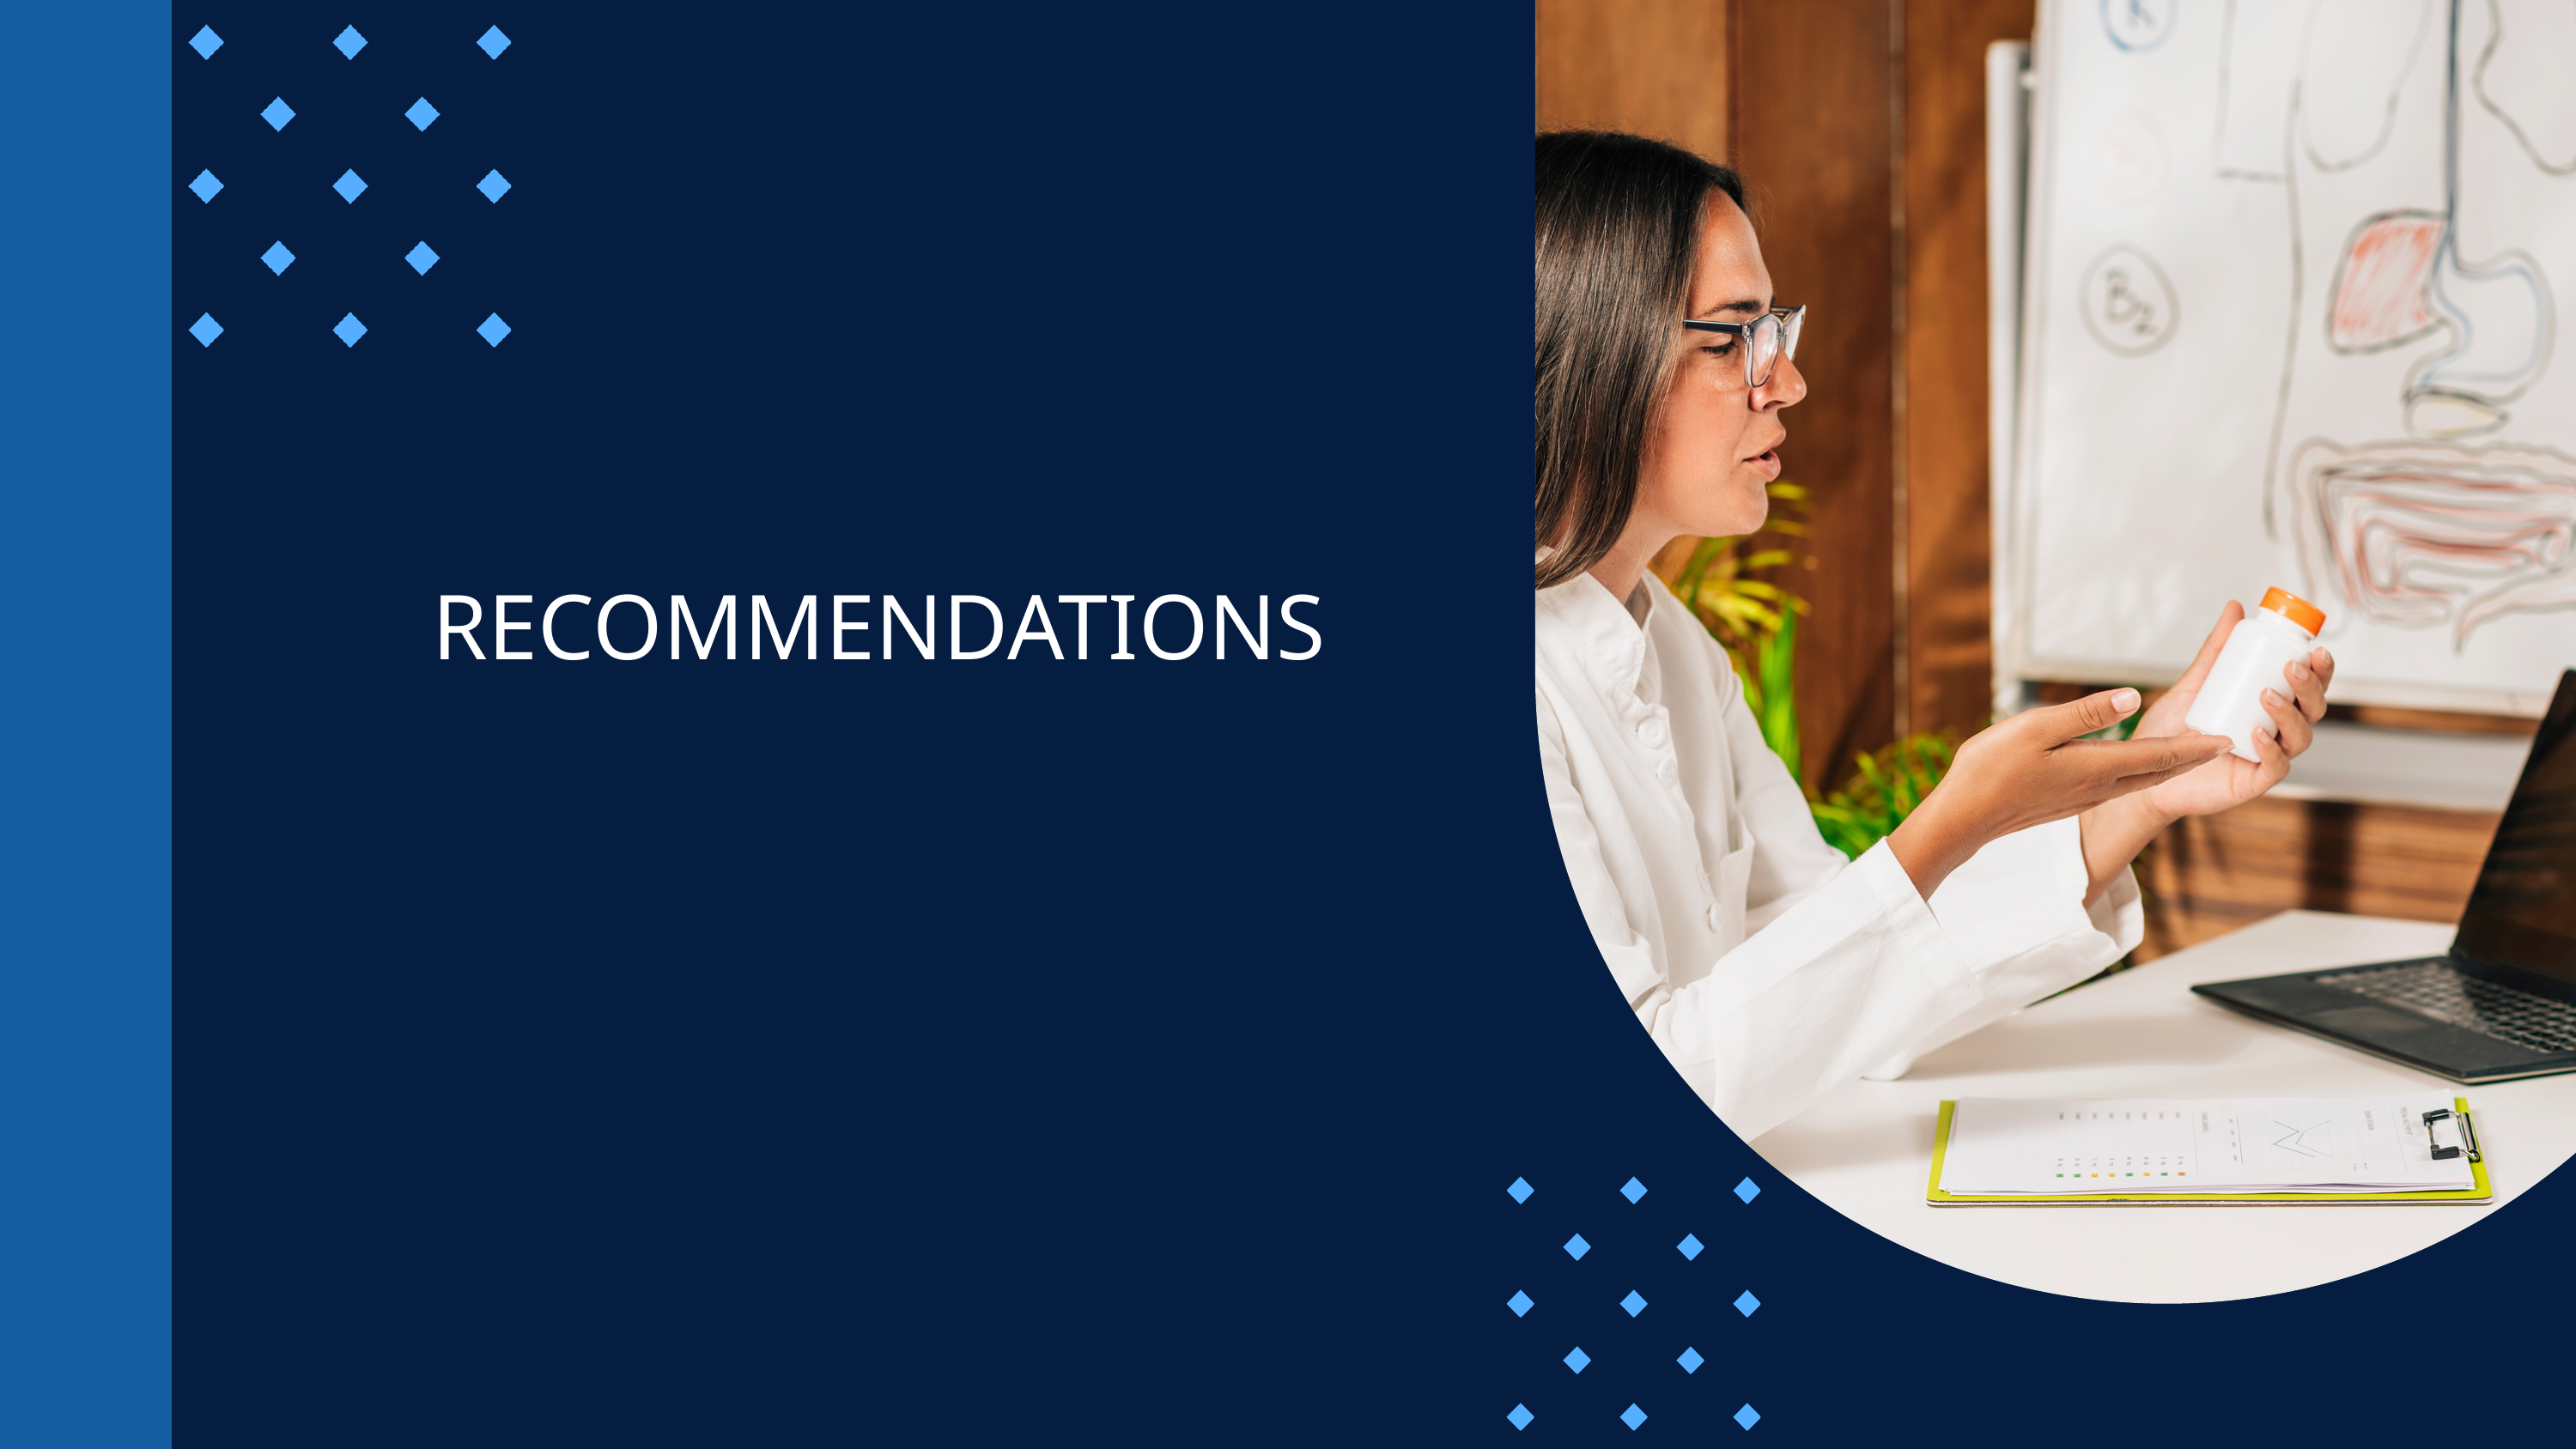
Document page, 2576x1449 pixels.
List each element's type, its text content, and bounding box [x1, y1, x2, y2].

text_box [0, 0, 172, 1449]
text_box RECOMMENDATIONS [252, 569, 1507, 678]
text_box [1534, 0, 2576, 1304]
text_box [188, 24, 512, 348]
text_box [1506, 1176, 1761, 1431]
